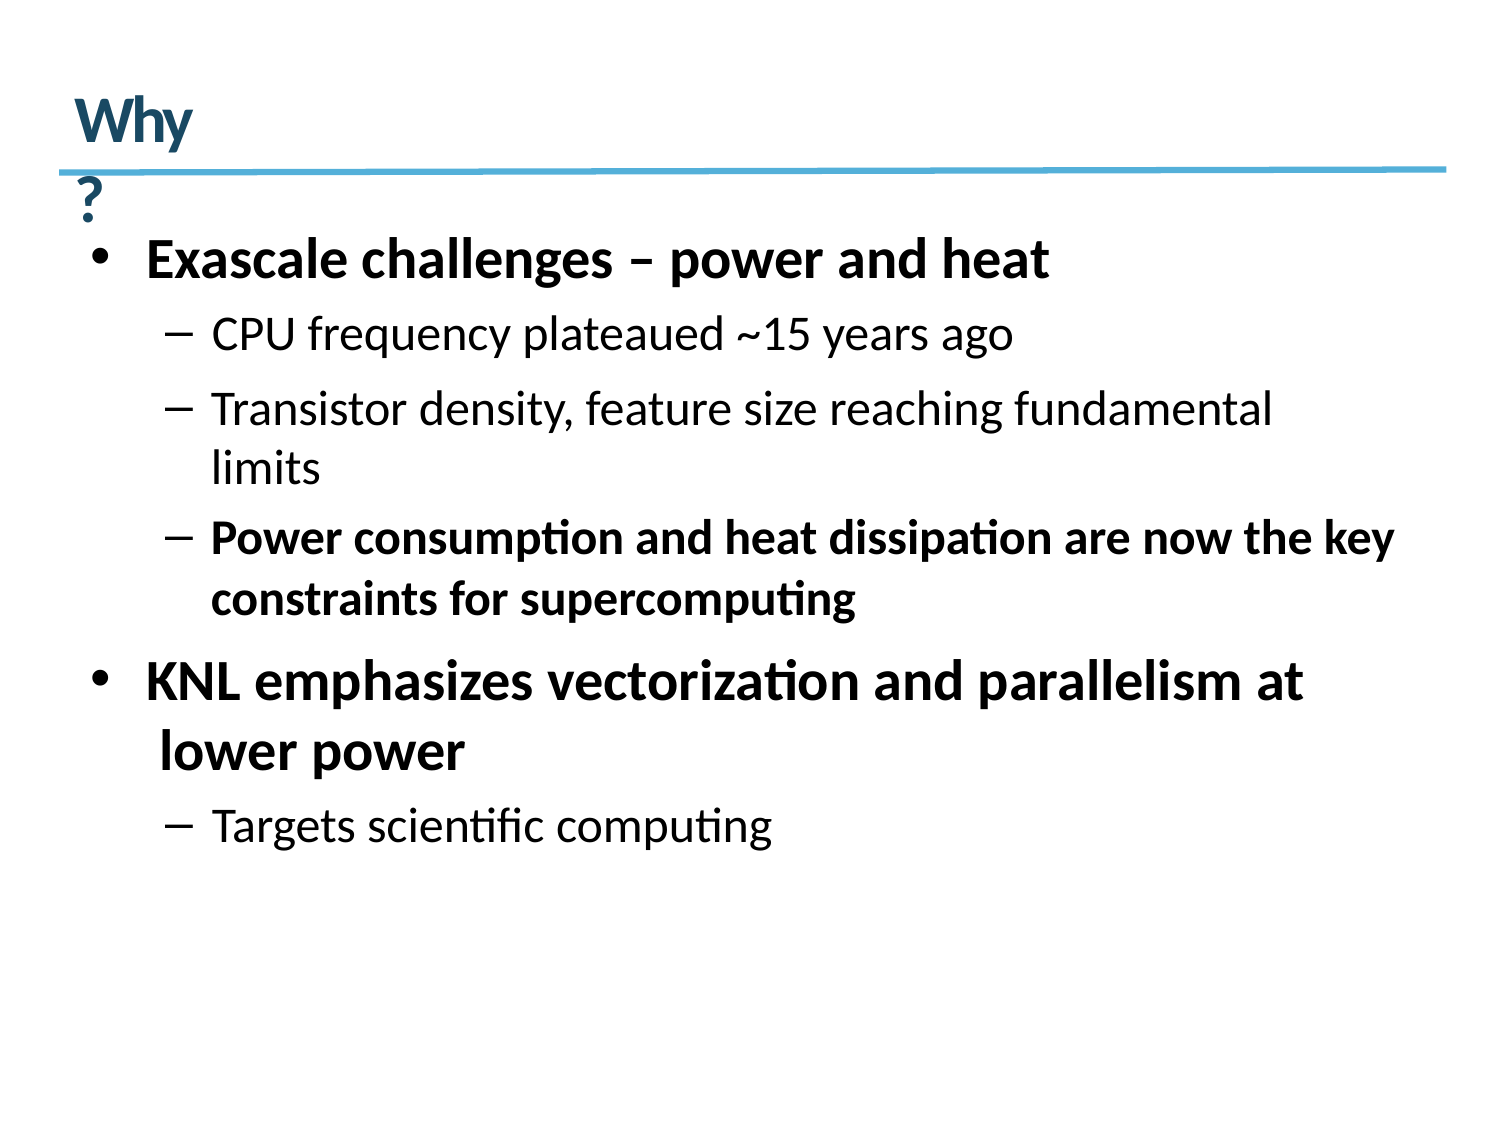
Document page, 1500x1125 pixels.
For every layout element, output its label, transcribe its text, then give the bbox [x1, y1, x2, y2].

text_box Exascale challenges – power and heat CPU frequency plateaued ~15 years ago Transistor density, feature size reaching fundamental limits Power consumption and heat dissipation are now the key constraints for supercomputing KNL emphasizes vectorization and parallelism at lower power Targets scientiﬁc computing [87, 205, 1409, 853]
title Why? [72, 73, 222, 264]
